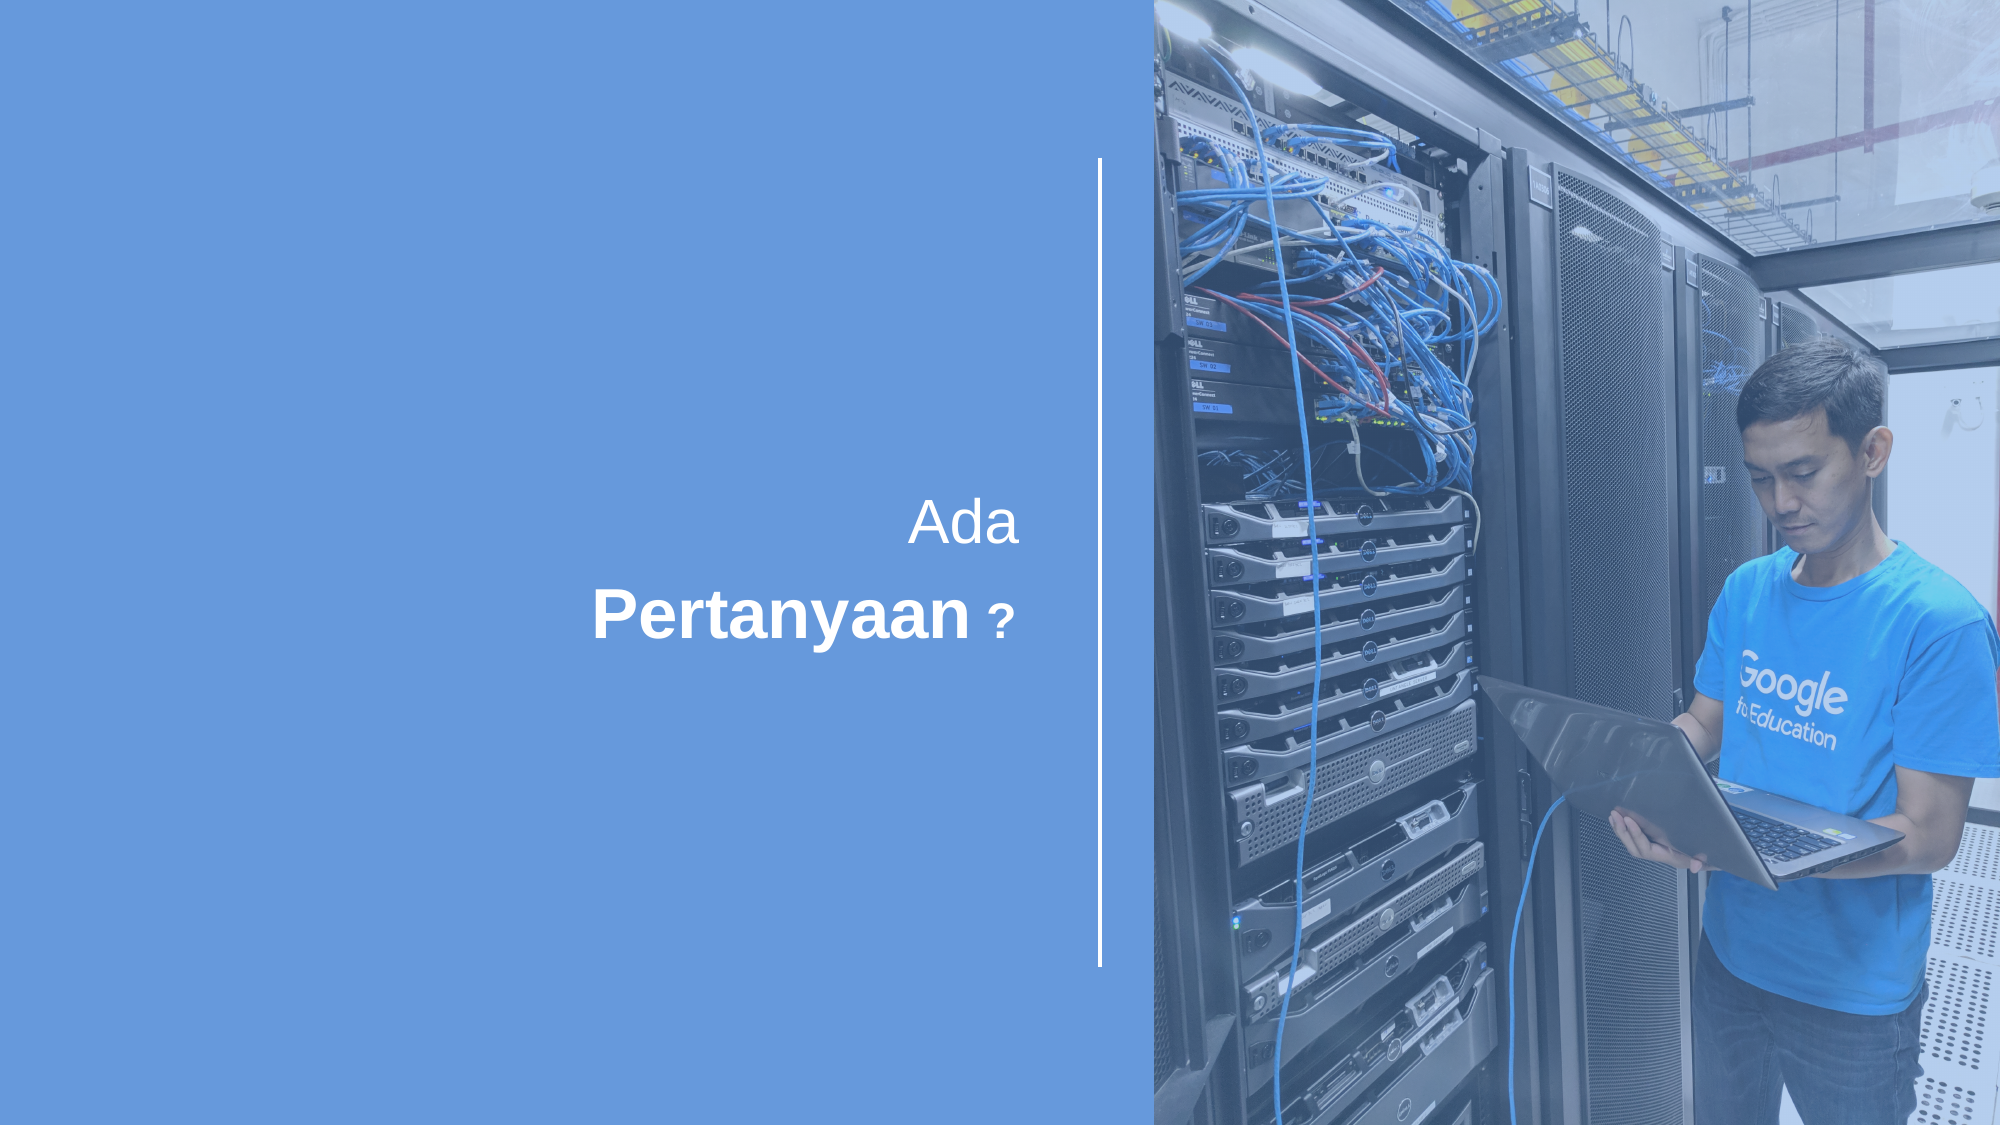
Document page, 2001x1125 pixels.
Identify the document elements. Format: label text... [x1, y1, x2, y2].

text_box Ada Pertanyaan ? [525, 454, 1046, 669]
picture [1154, 0, 1999, 1125]
